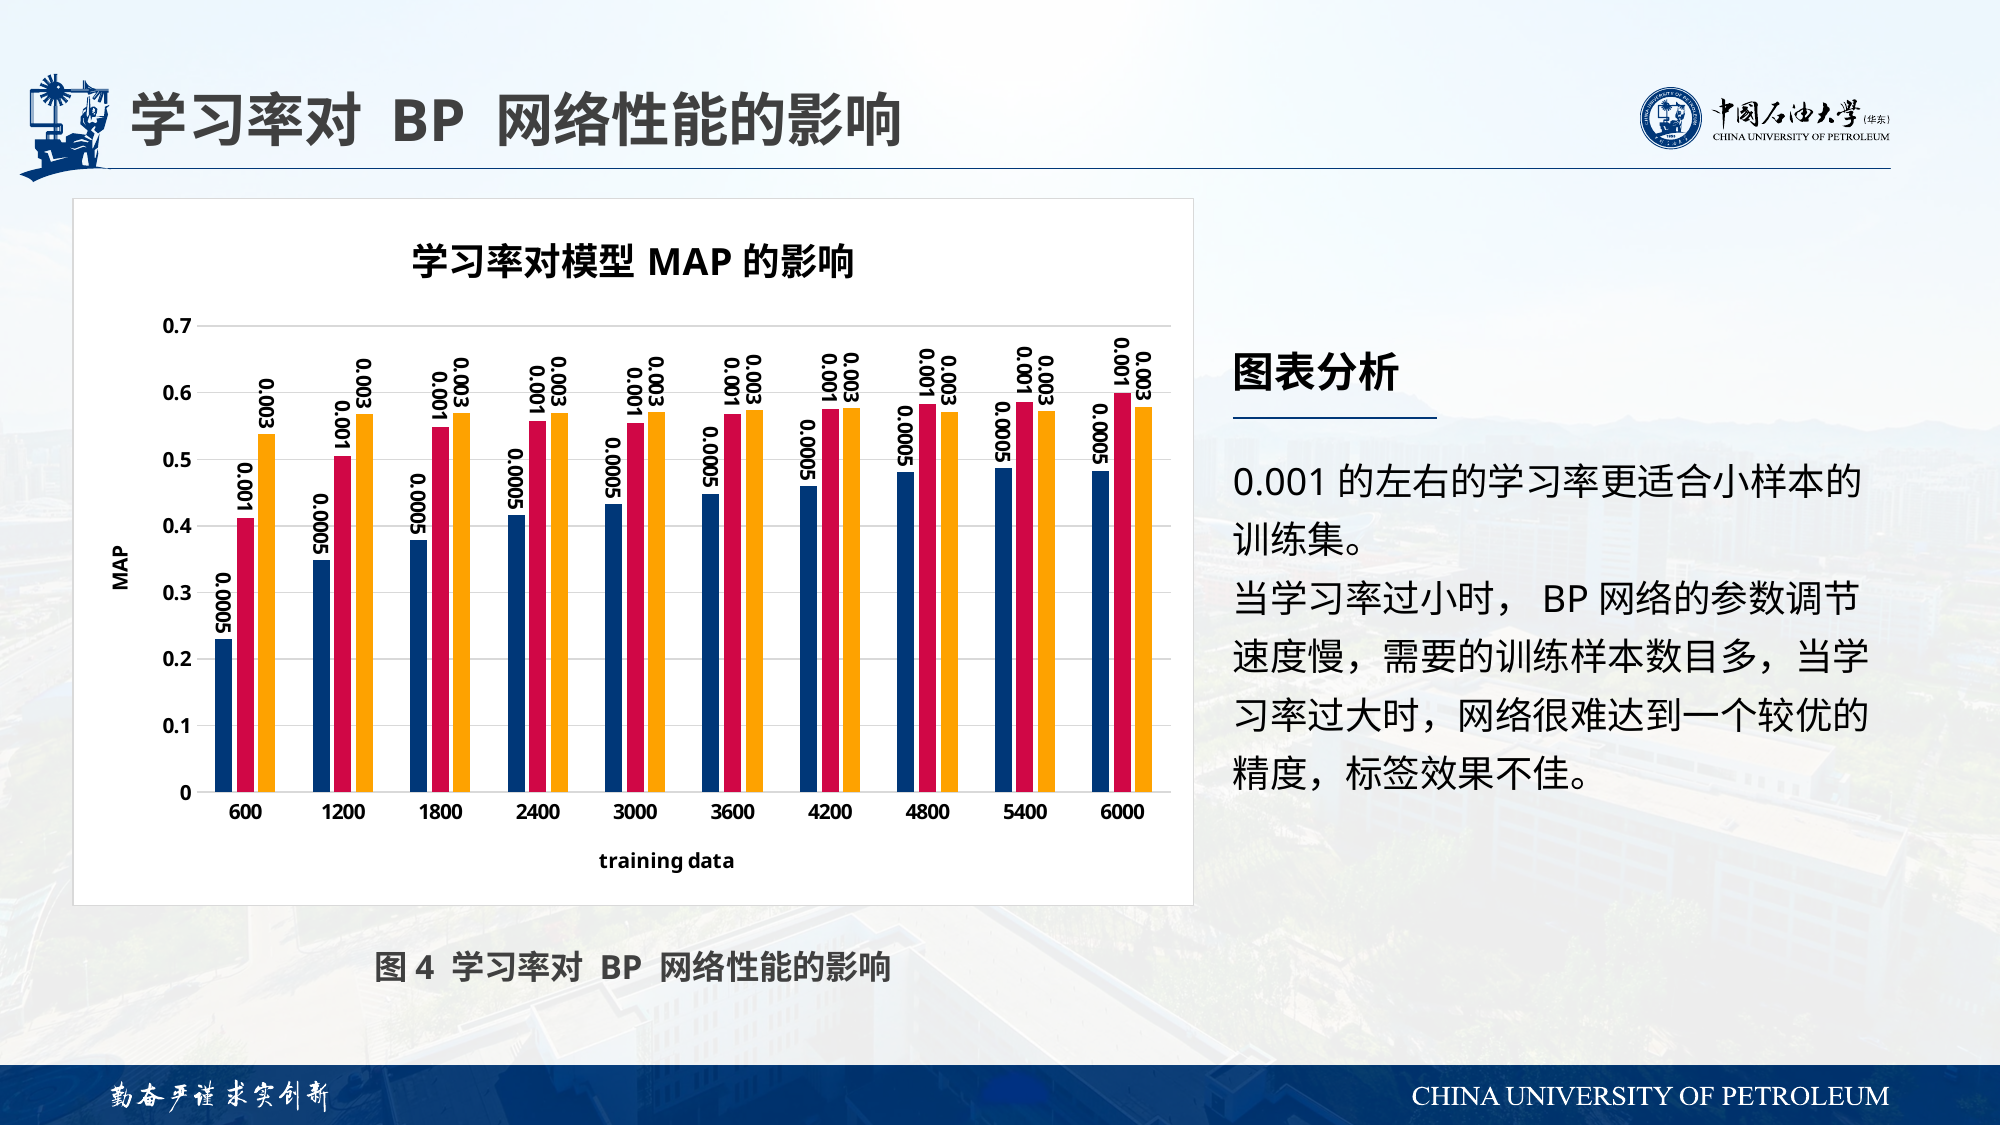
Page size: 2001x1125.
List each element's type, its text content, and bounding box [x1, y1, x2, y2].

title 学习率对 BP 网络性能的影响 [129, 94, 1330, 151]
text_box 图4 学习率对 BP 网络性能的影响 [284, 927, 983, 994]
chart [72, 197, 1195, 907]
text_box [1232, 323, 1892, 802]
